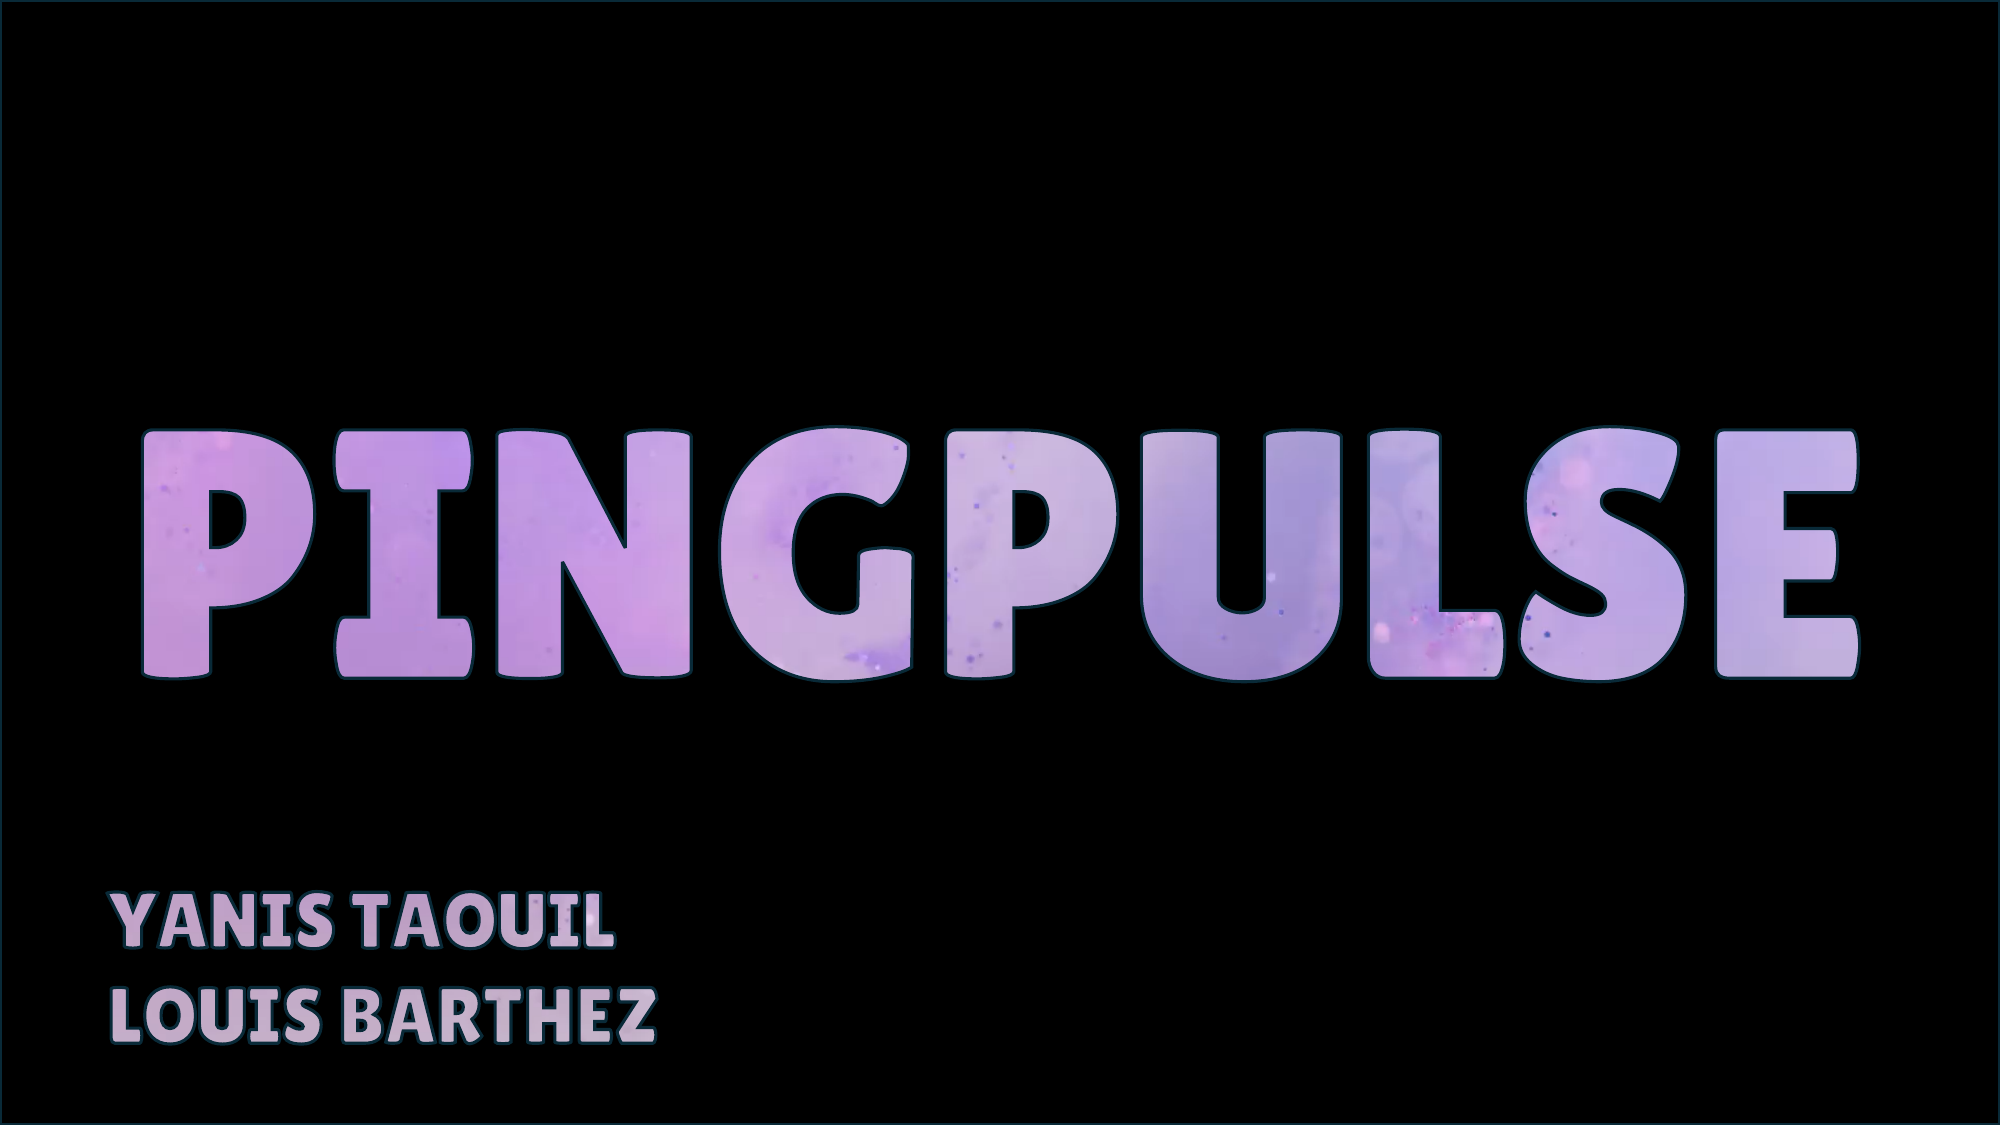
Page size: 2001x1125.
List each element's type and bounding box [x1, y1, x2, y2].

text_box [0, 0, 2000, 1125]
